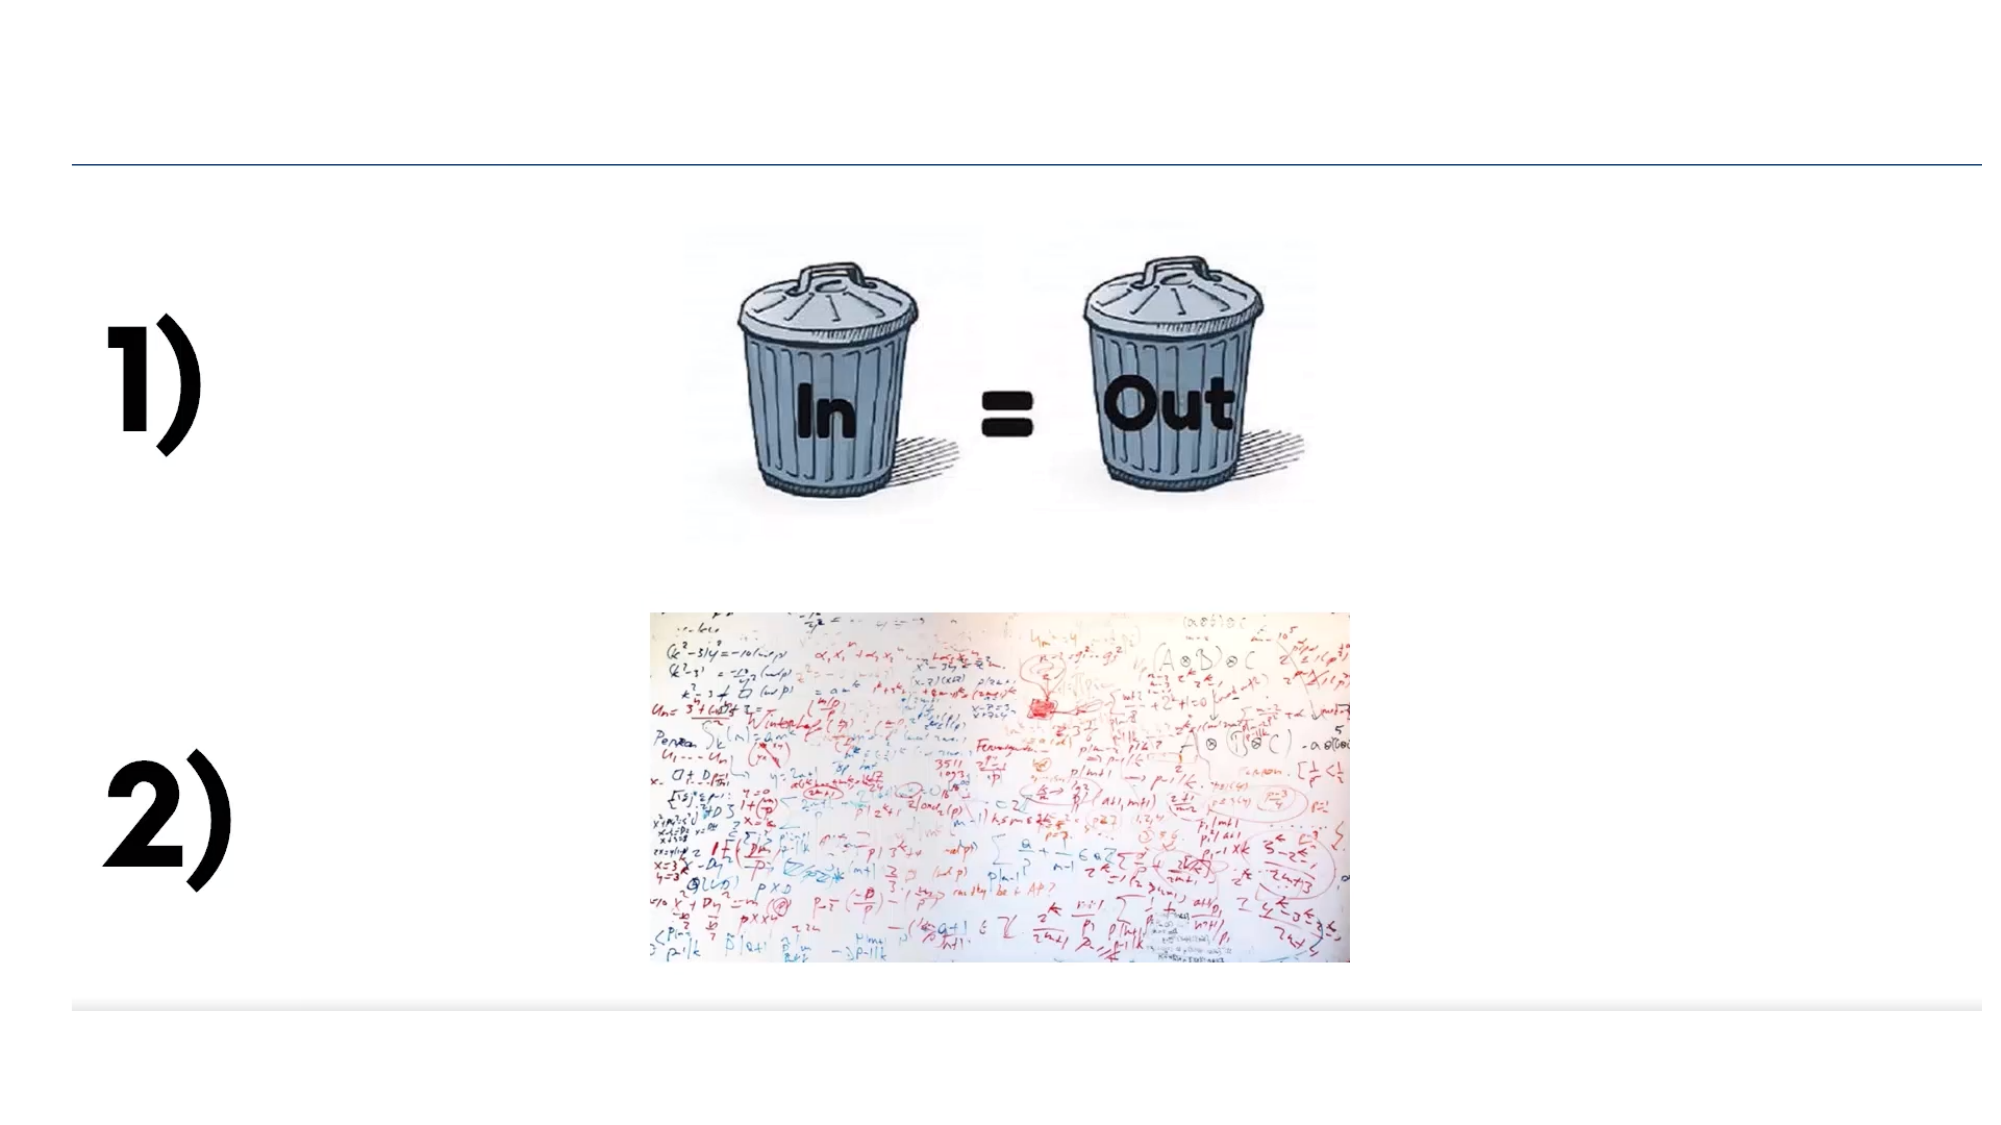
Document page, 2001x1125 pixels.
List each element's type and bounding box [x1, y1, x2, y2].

picture [71, 164, 1982, 1011]
